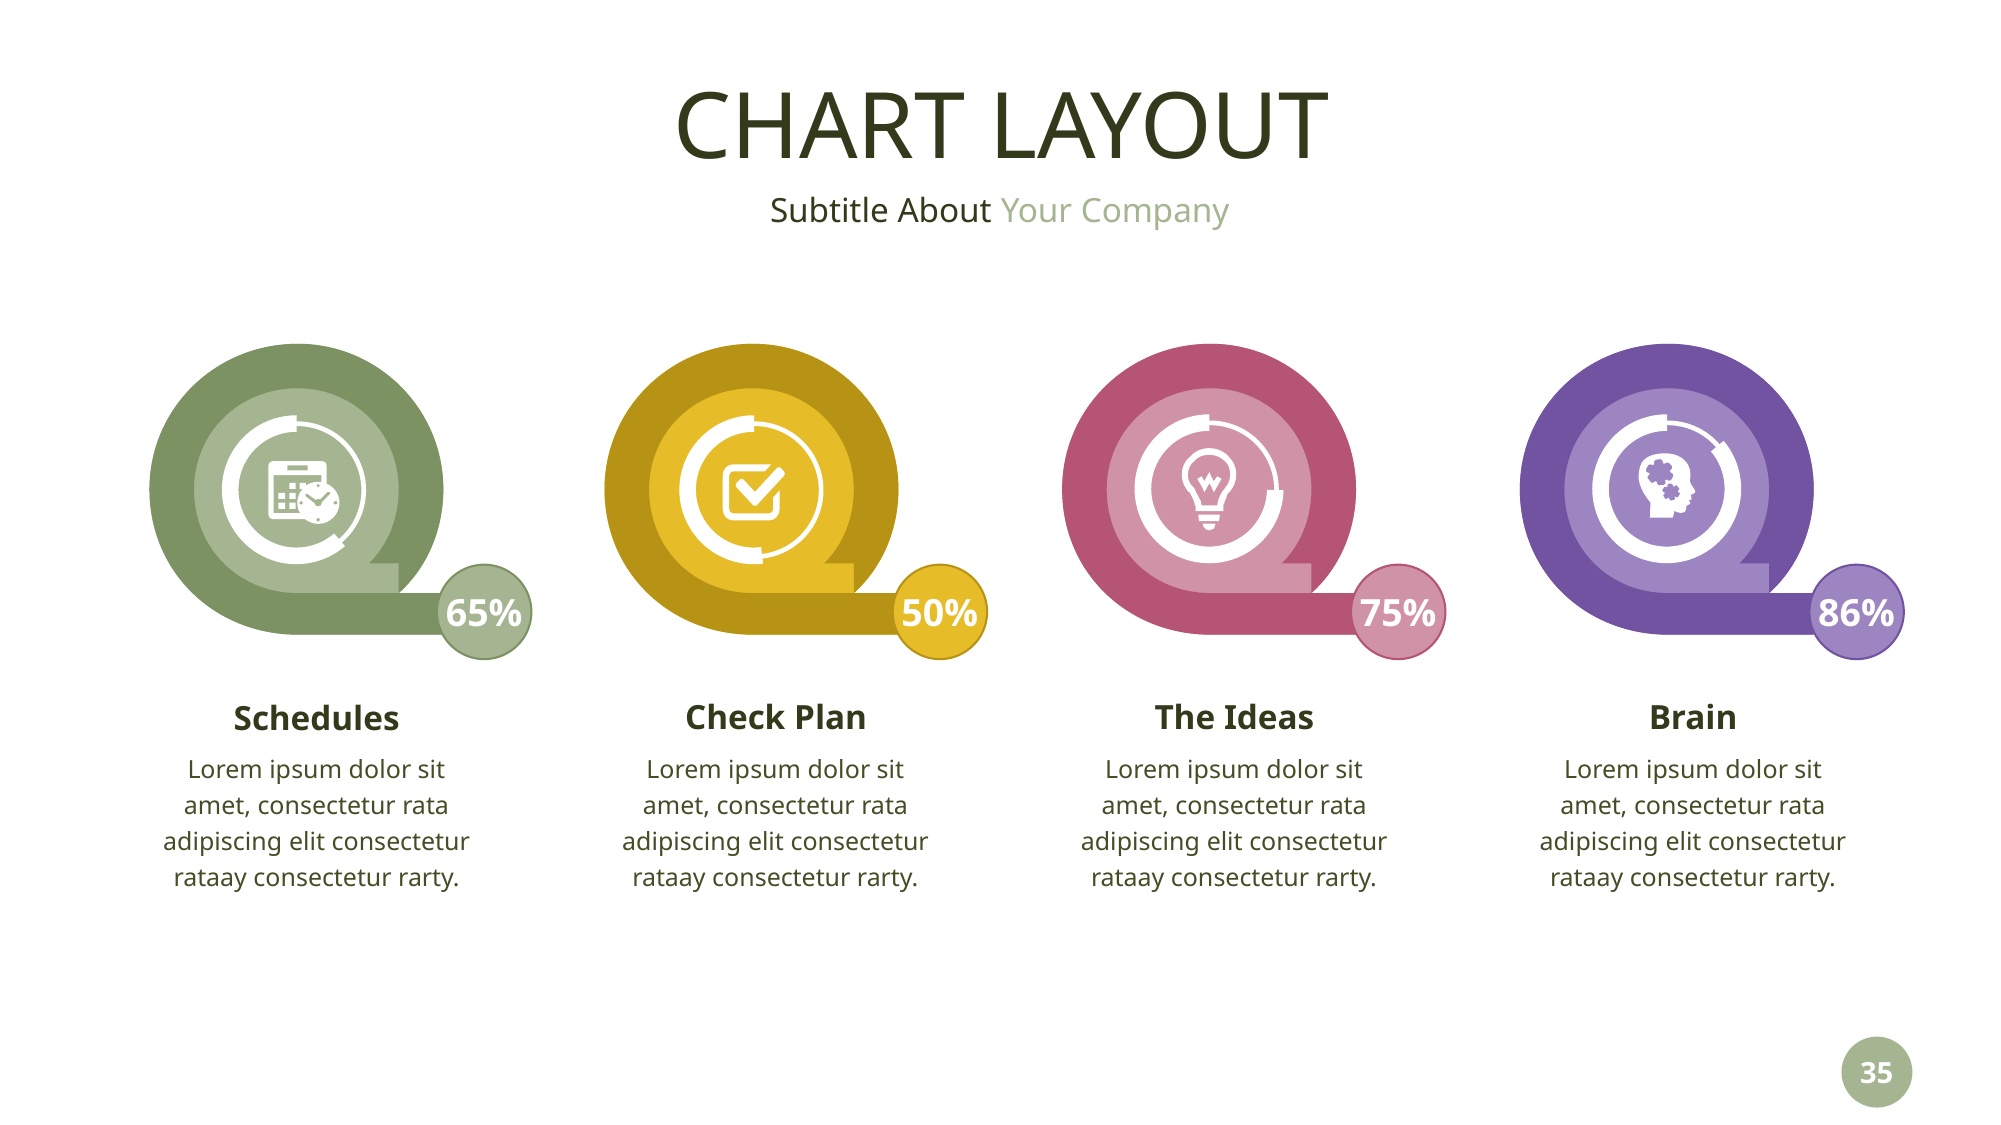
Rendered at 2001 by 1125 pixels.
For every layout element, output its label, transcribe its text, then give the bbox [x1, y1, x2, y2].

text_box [886, 564, 993, 660]
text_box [679, 415, 829, 565]
text_box Brain [1633, 689, 1753, 745]
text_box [604, 343, 899, 635]
title CHART LAYOUT [139, 53, 1865, 205]
text_box Lorem ipsum dolor sit amet, consectetur rata adipiscing elit consectetur rataay consectetur rarty. [604, 740, 947, 899]
text_box Lorem ipsum dolor sit amet, consectetur rata adipiscing elit consectetur rataay consectetur rarty. [145, 740, 488, 899]
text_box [221, 415, 371, 565]
text_box Schedules [218, 689, 415, 745]
text_box Lorem ipsum dolor sit amet, consectetur rata adipiscing elit consectetur rataay consectetur rarty. [1522, 740, 1865, 899]
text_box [1803, 564, 1910, 660]
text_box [1592, 414, 1742, 564]
text_box Check Plan [670, 689, 883, 745]
text_box The Ideas [1139, 689, 1330, 745]
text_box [431, 564, 538, 660]
text_box Lorem ipsum dolor sit amet, consectetur rata adipiscing elit consectetur rataay consectetur rarty. [1063, 740, 1406, 899]
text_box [1134, 414, 1284, 564]
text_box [149, 343, 444, 635]
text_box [1519, 343, 1814, 635]
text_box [1062, 343, 1357, 635]
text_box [1345, 564, 1452, 660]
